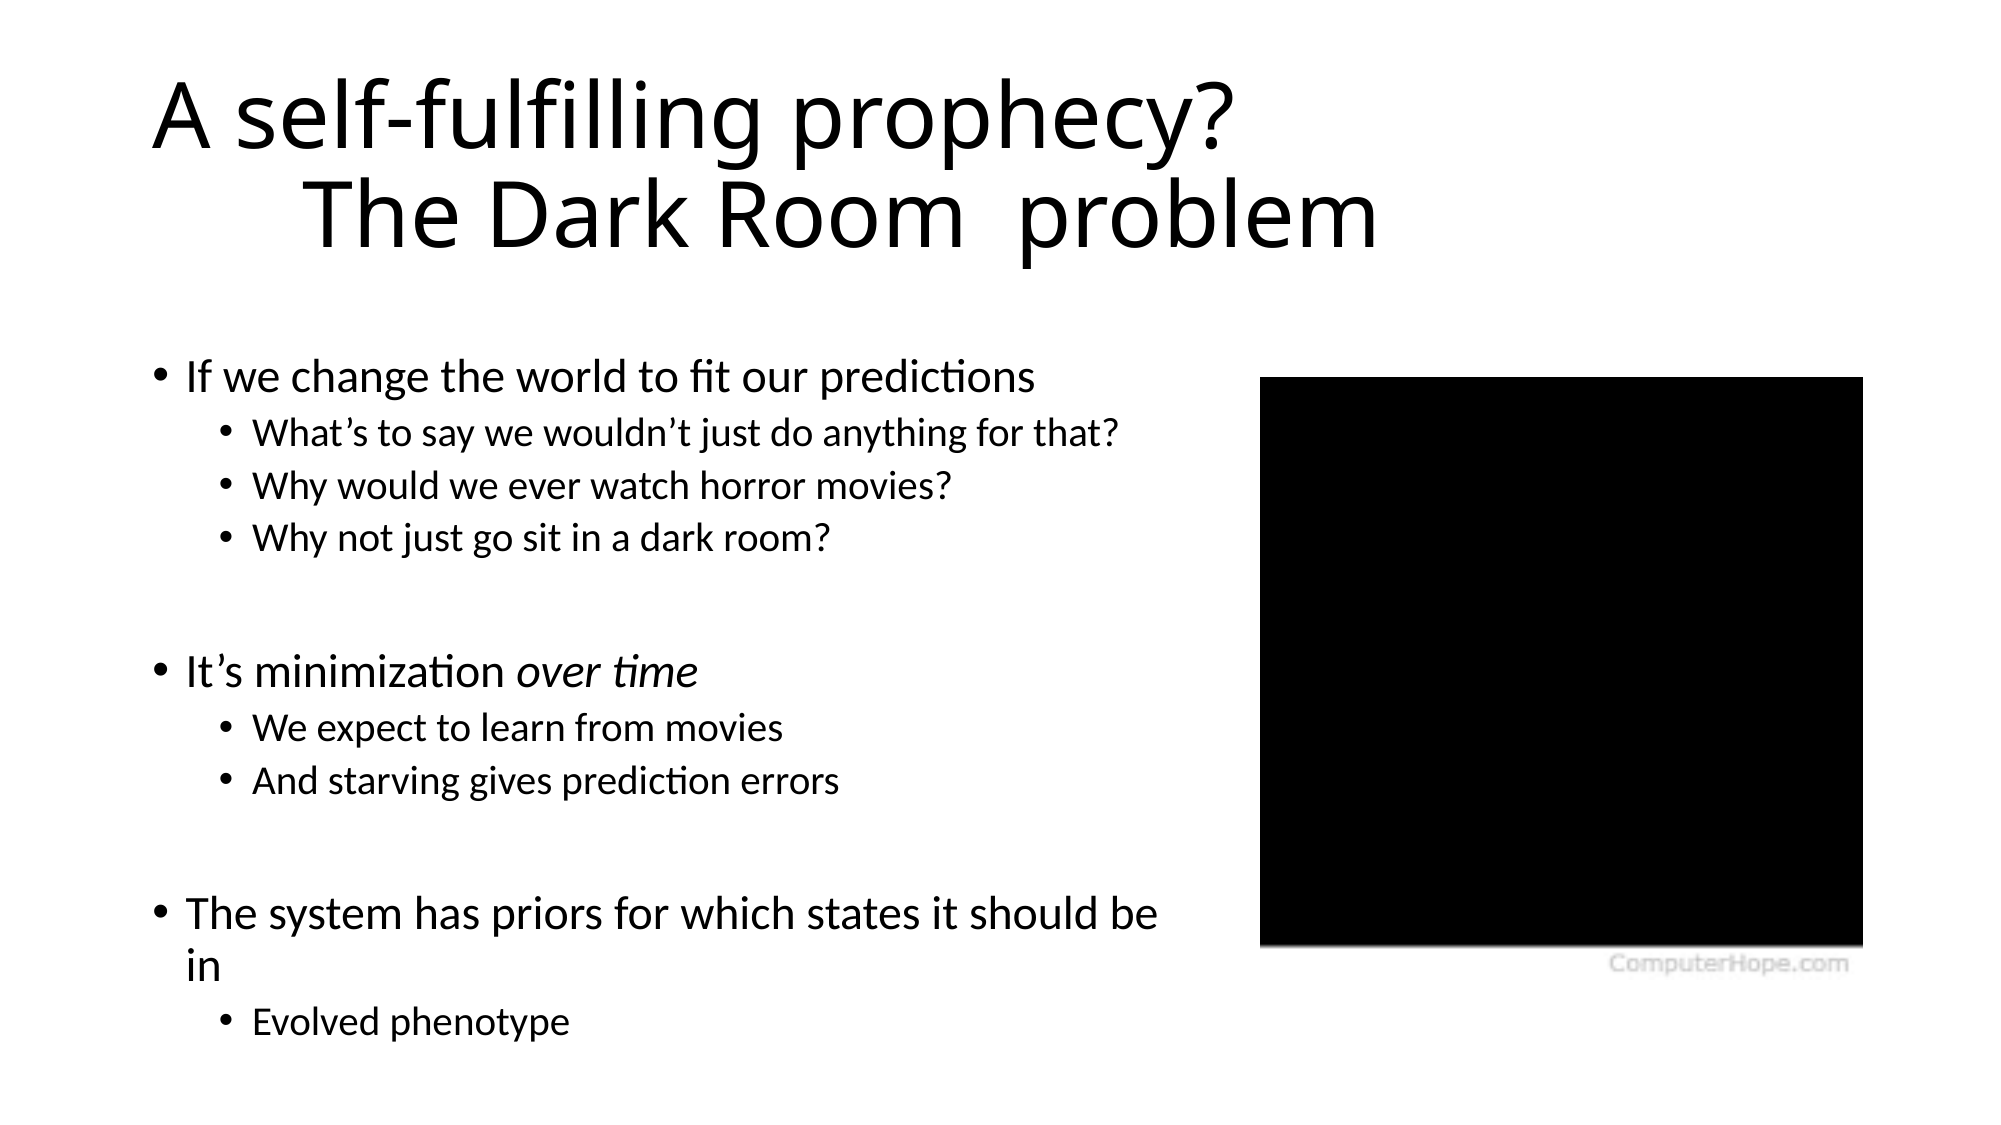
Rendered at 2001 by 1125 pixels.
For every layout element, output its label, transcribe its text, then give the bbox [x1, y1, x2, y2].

list If we change the world to fit our predictions What’s to say we wouldn’t just do anything for that? Why would we ever watch horror movies? Why not just go sit in a dark room? It’s minimization over time We expect to learn from movies And starving gives prediction errors The system has priors for which states it should be in Evolved phenotype [137, 343, 1193, 1058]
title A self-fulfilling prophecy? The Dark Room problem [137, 59, 1863, 278]
picture [1260, 377, 1863, 980]
